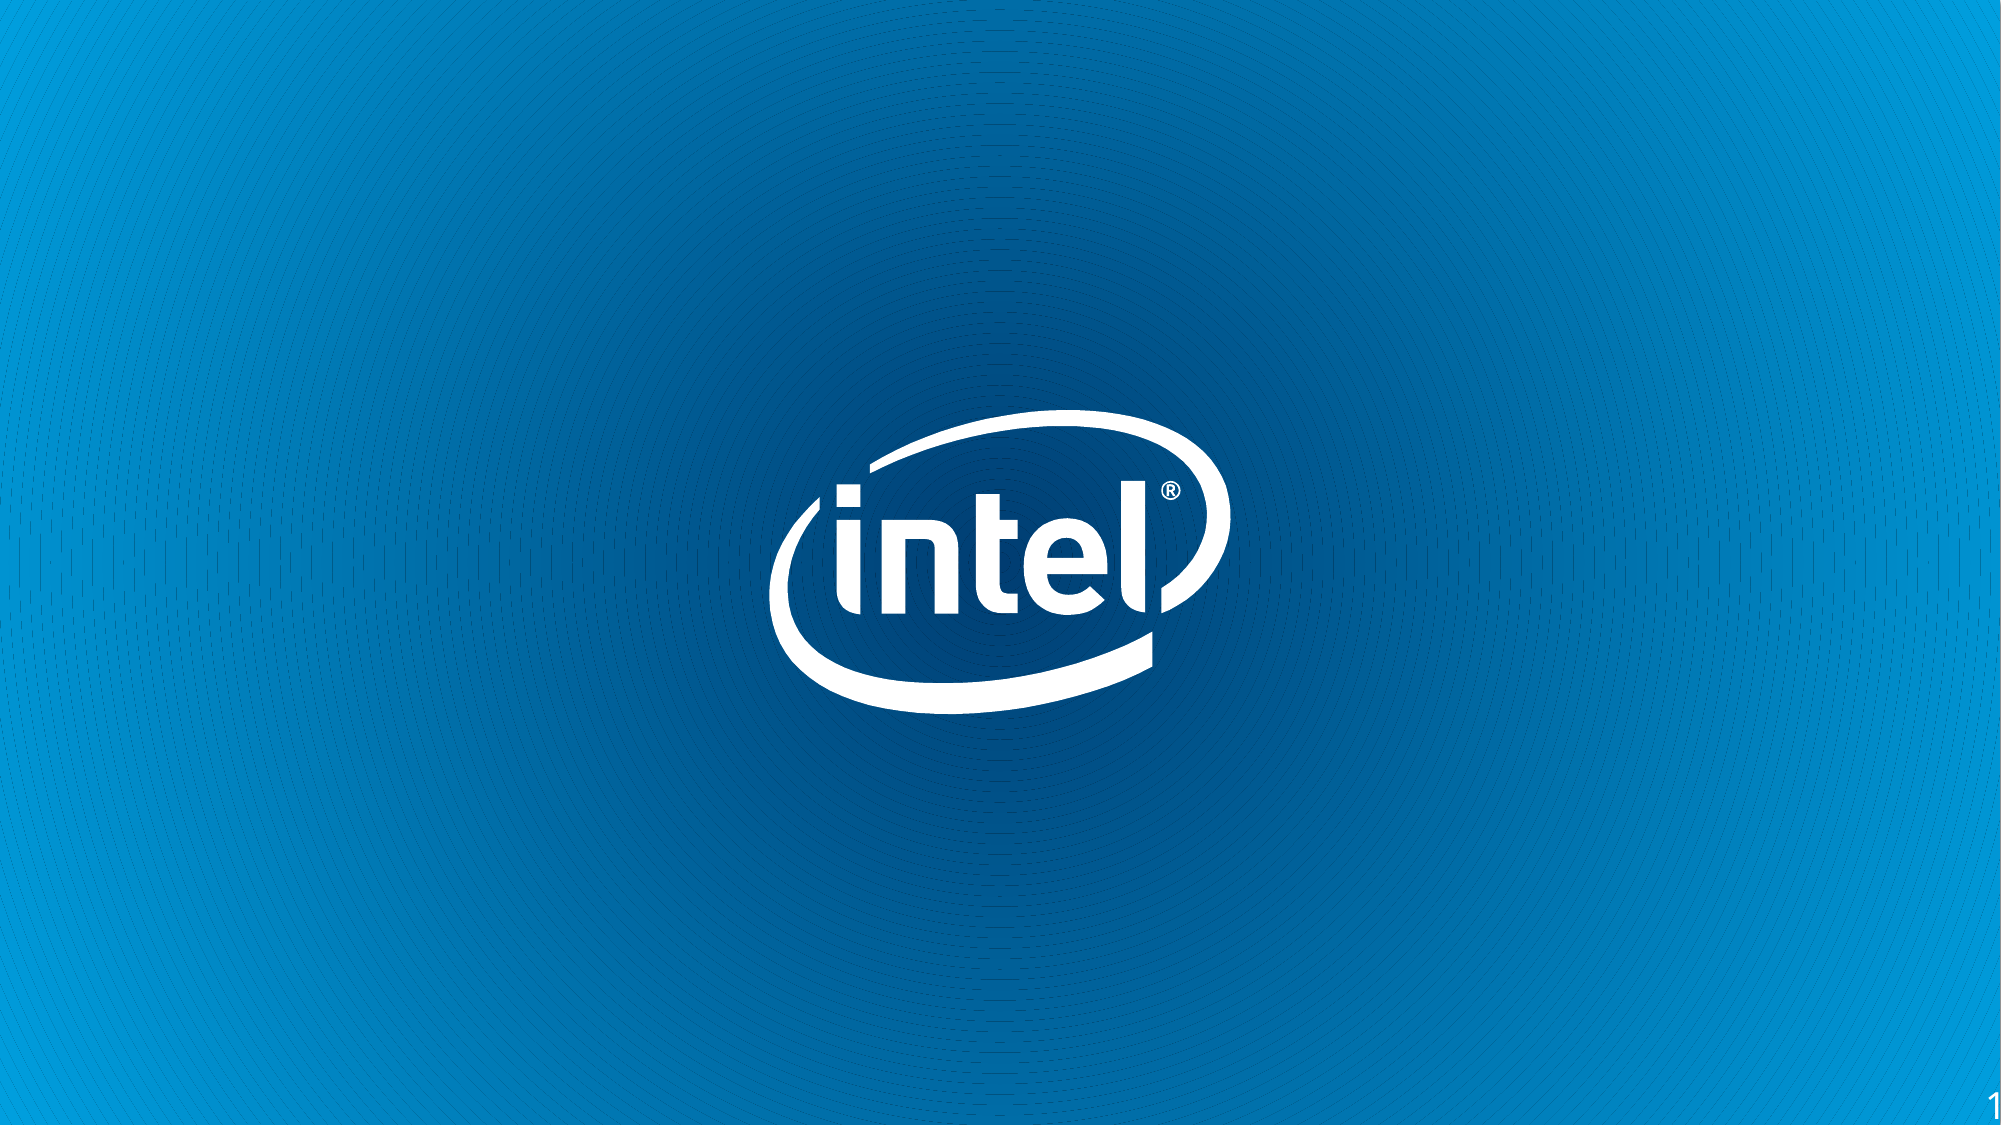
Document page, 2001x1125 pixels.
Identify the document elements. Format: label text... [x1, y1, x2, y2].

slide_number 12 [1972, 1074, 2000, 1102]
